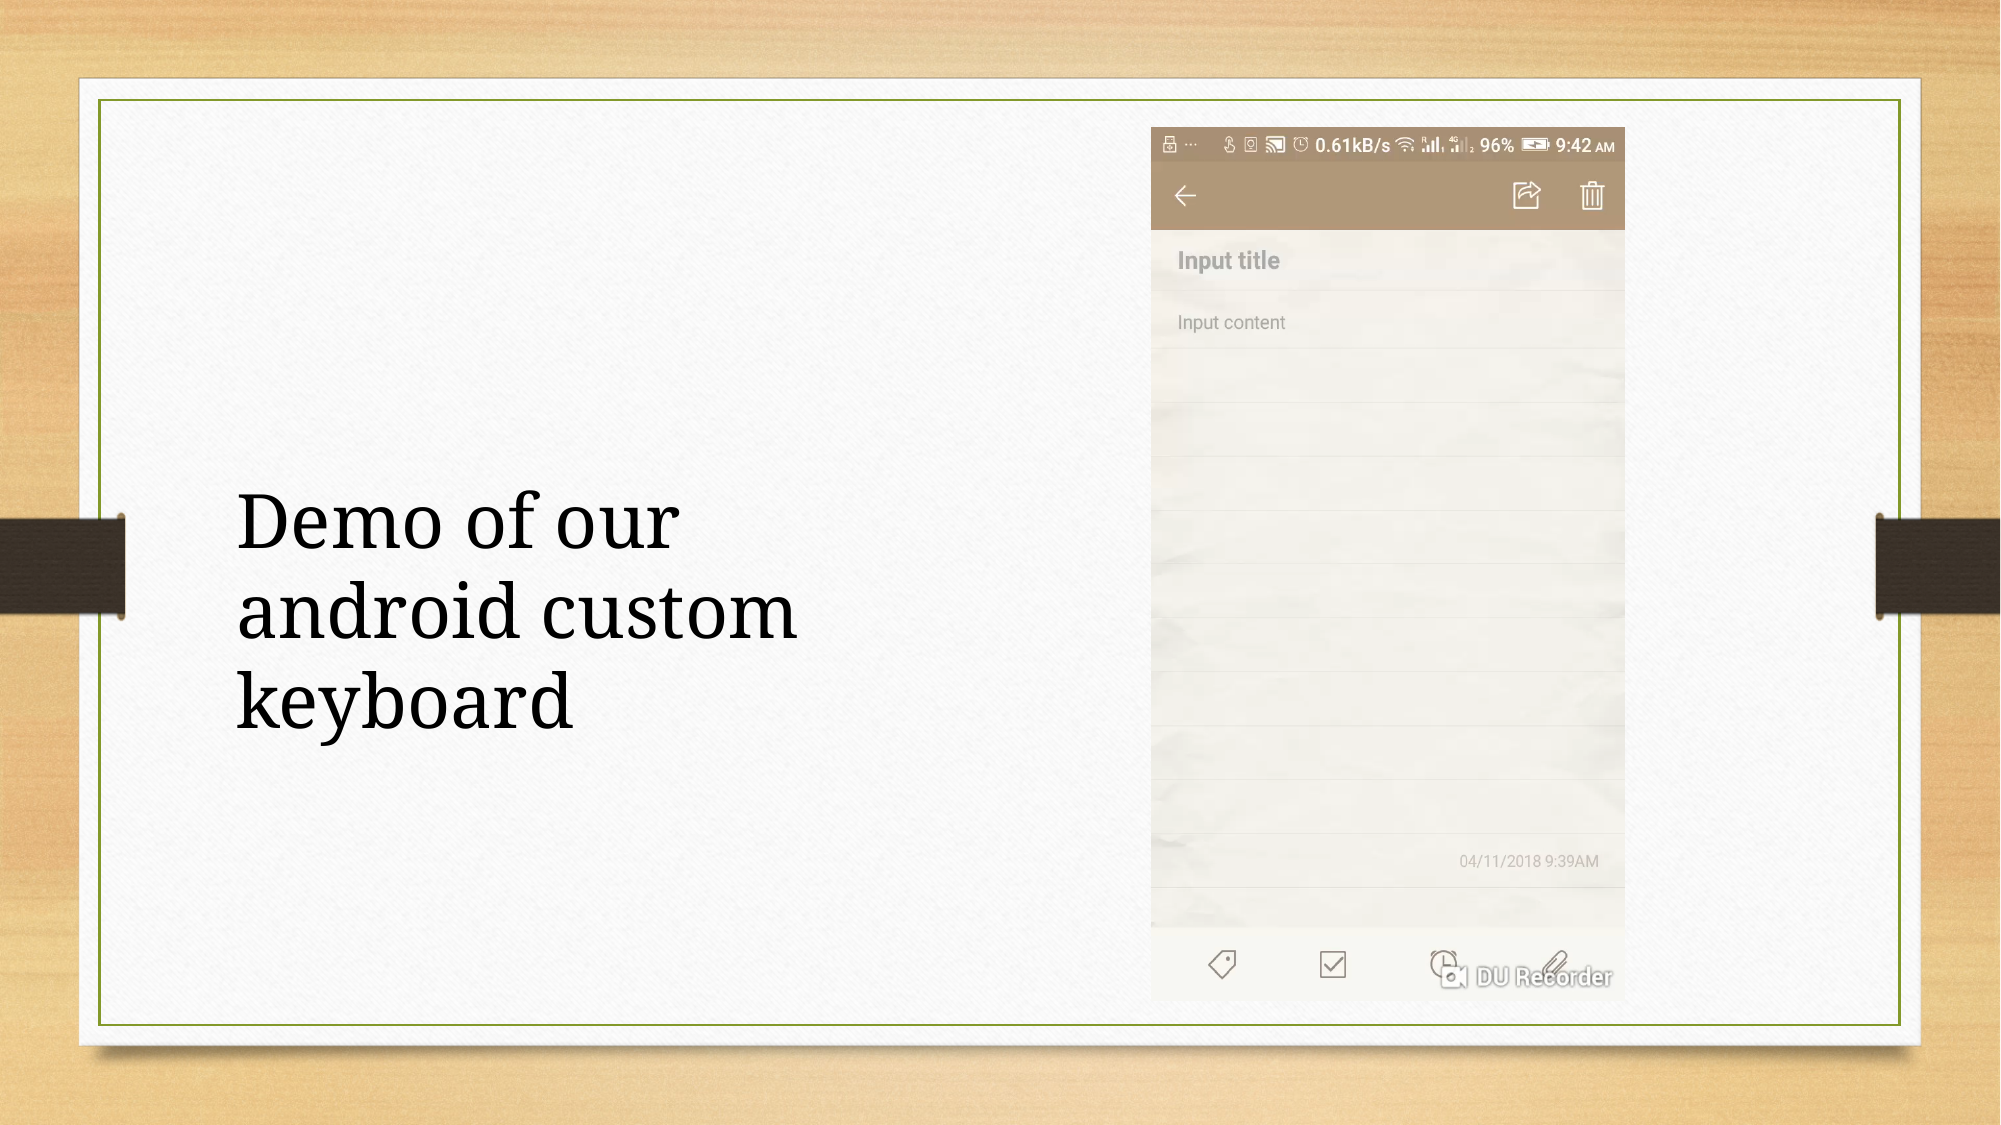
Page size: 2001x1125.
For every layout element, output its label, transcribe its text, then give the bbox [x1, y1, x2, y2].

text_box Demo of our android custom keyboard [221, 465, 986, 751]
picture [0, 0, 2001, 1125]
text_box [1150, 126, 1626, 1002]
